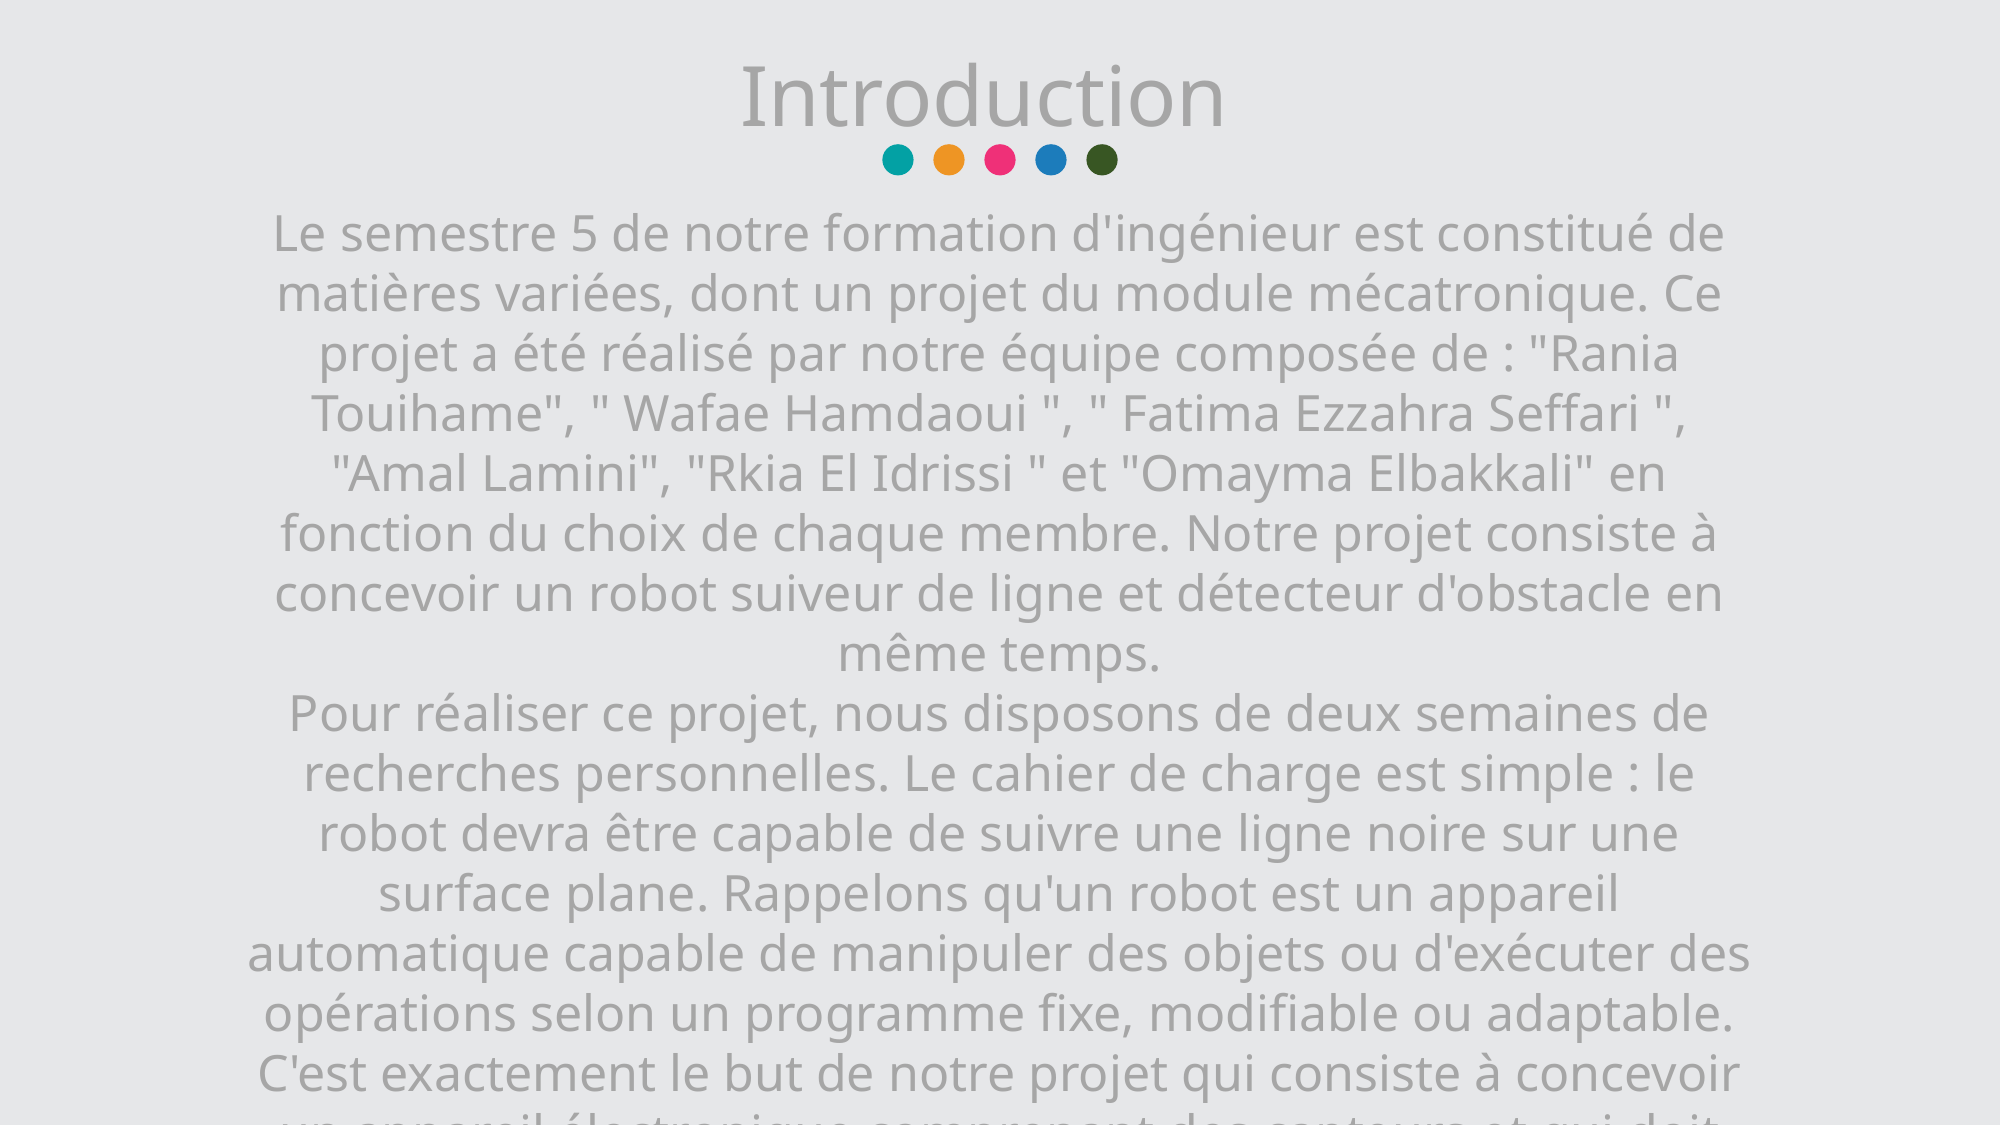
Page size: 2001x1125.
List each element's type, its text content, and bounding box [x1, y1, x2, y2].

text_box Introduction [387, 35, 1582, 151]
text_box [221, 194, 1779, 1119]
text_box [882, 144, 1118, 176]
